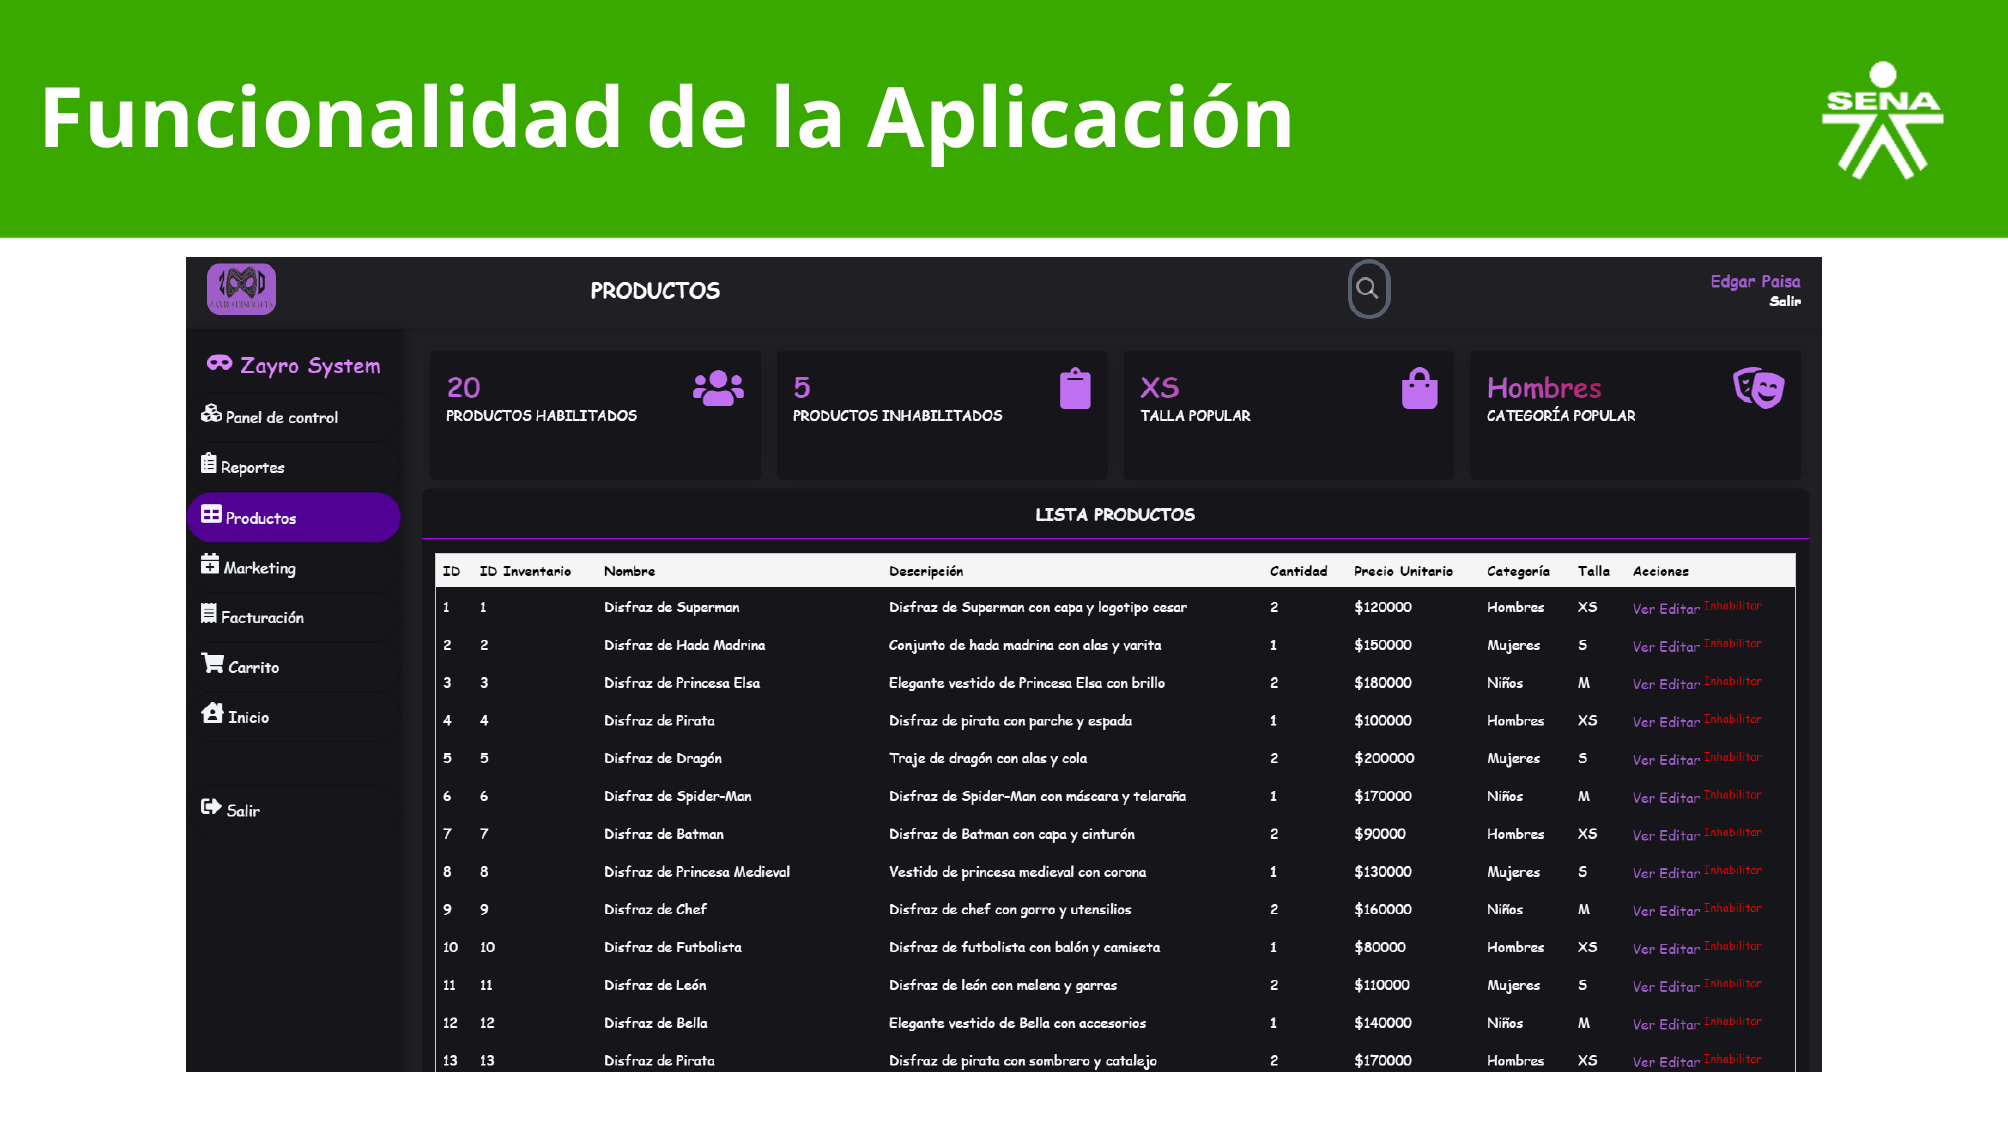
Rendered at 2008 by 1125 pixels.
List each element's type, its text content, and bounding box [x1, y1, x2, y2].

title Funcionalidad de la Aplicación [25, 15, 1584, 213]
picture [0, 0, 2008, 1125]
